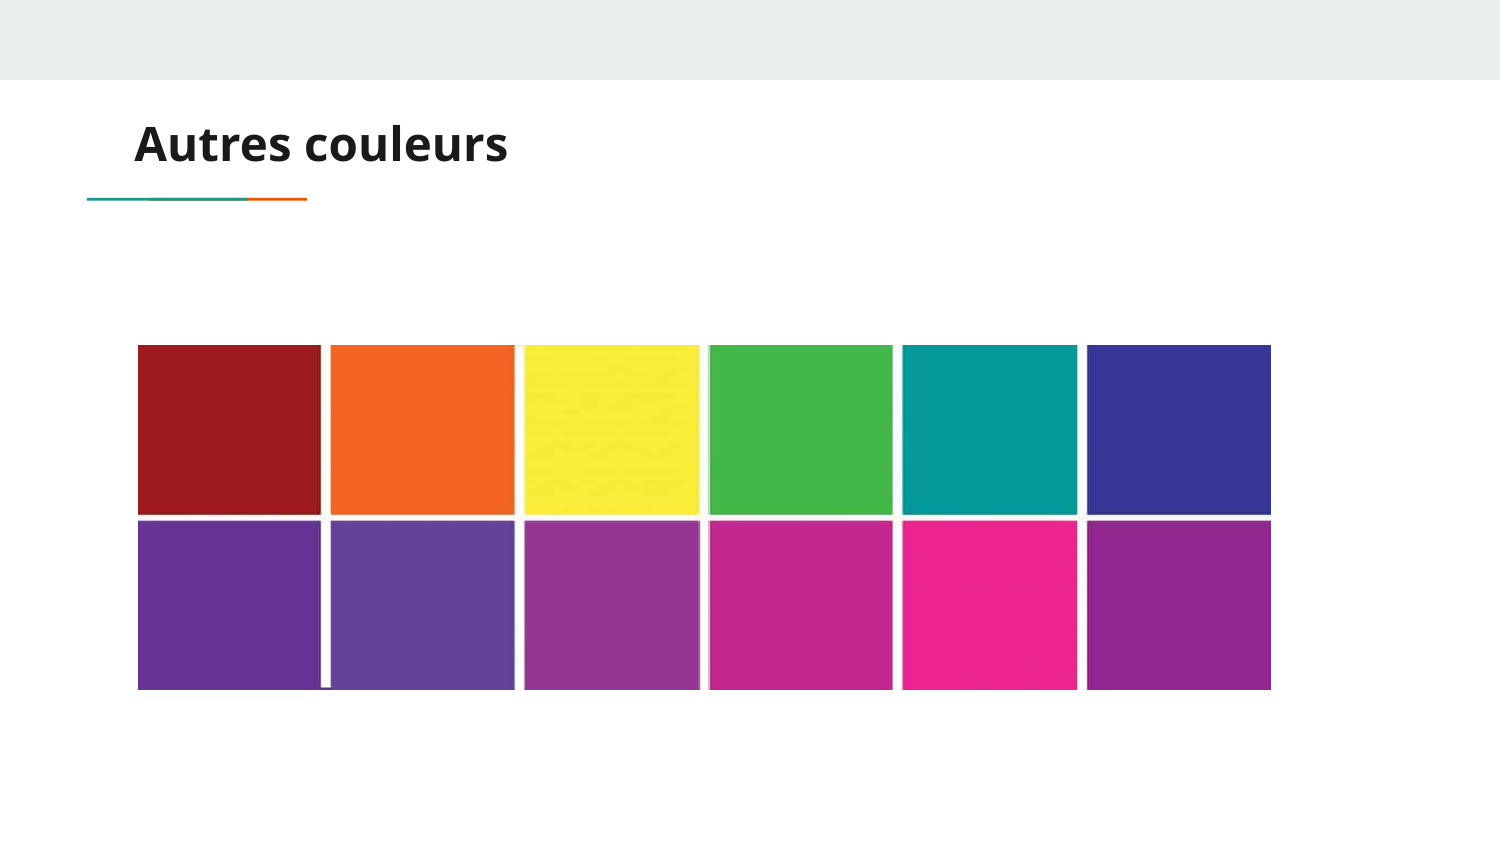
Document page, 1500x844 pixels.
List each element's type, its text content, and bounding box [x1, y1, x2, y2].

picture [137, 320, 1272, 691]
title Autres couleurs [119, 99, 1381, 187]
